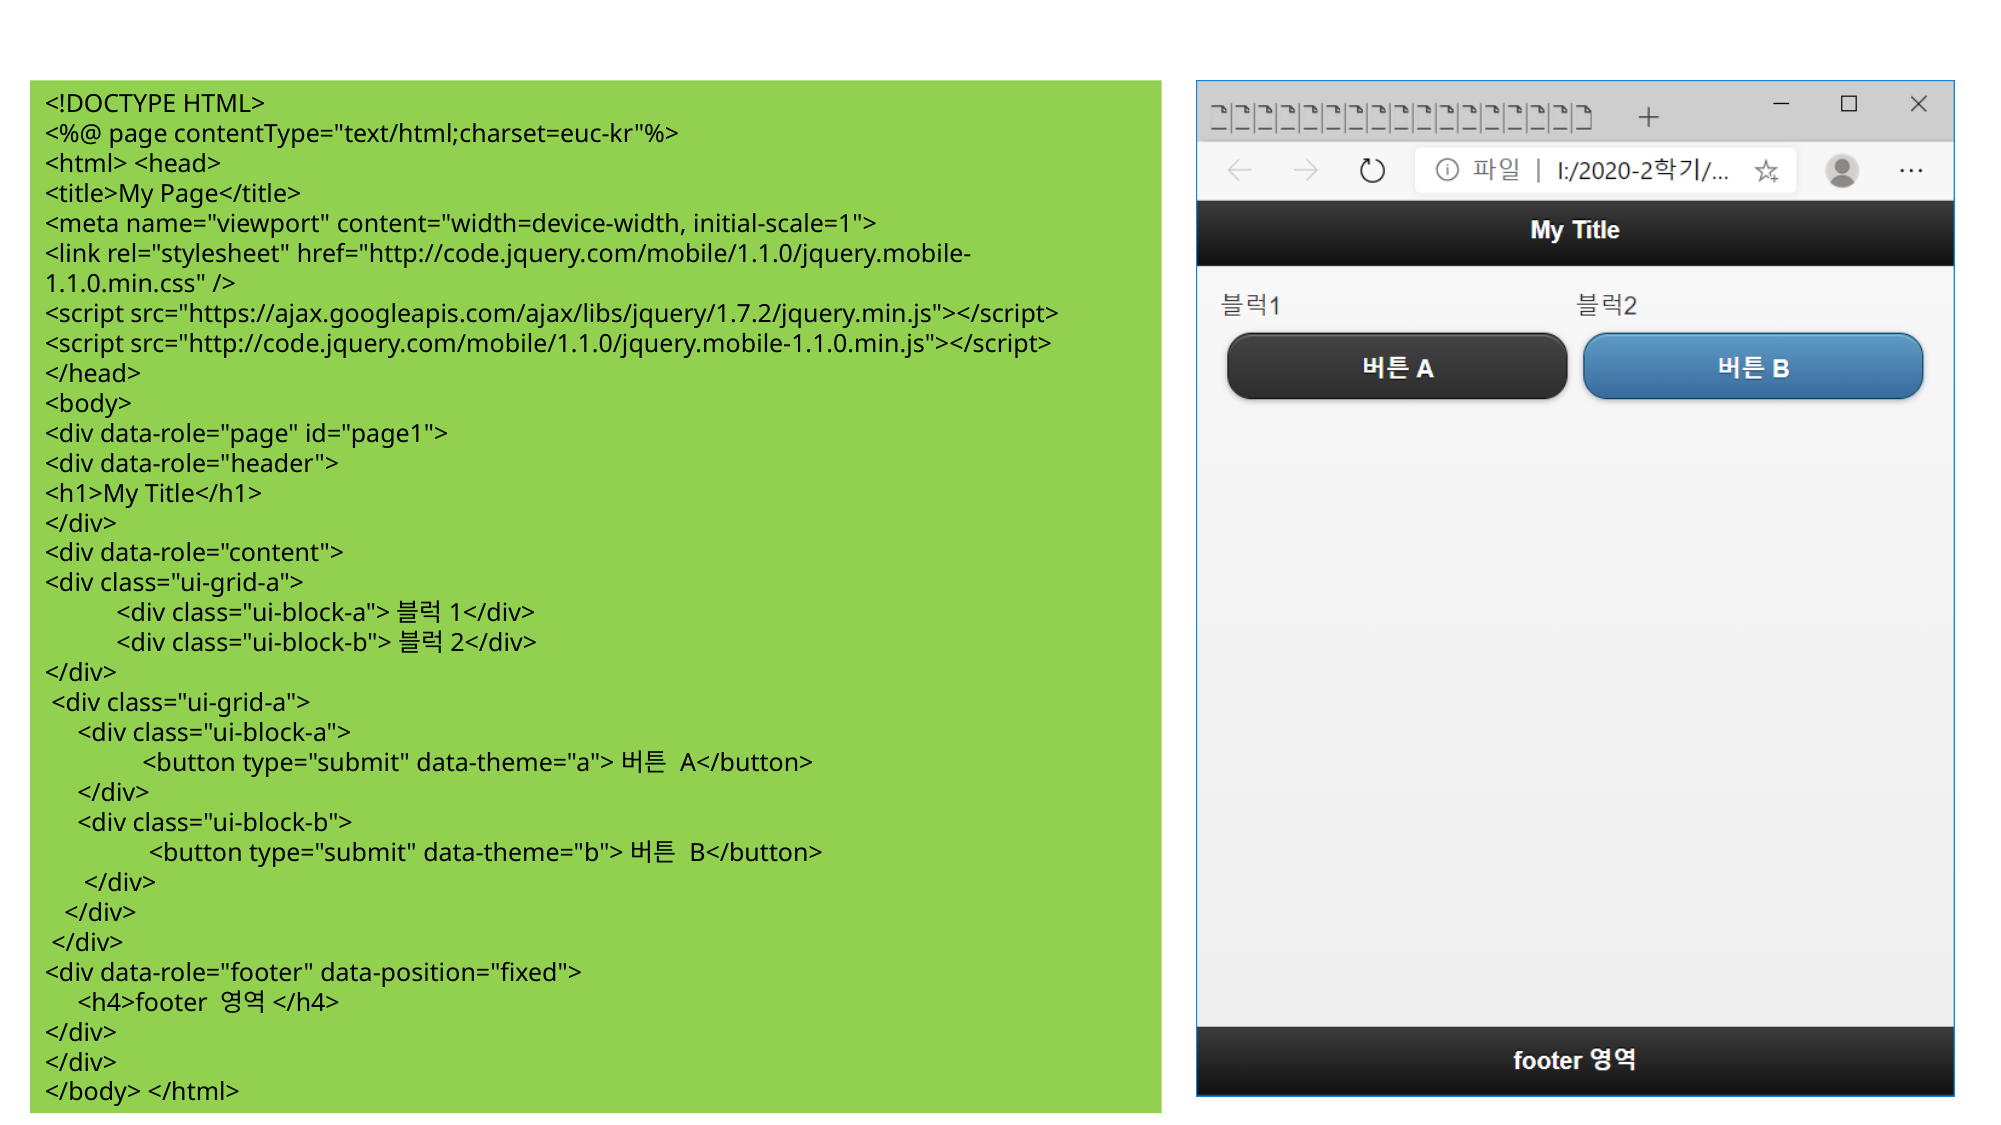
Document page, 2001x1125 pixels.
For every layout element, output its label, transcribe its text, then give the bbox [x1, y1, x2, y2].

text_box <!DOCTYPE HTML> <%@ page contentType="text/html;charset=euc-kr"%> <html> <head> <title>My Page</title> <meta name="viewport" content="width=device-width, initial-scale=1"> <link rel="stylesheet" href="http://code.jquery.com/mobile/1.1.0/jquery.mobile-1.1.0.min.css" /> <script src="https://ajax.googleapis.com/ajax/libs/jquery/1.7.2/jquery.min.js"></script> <script src="http://code.jquery.com/mobile/1.1.0/jquery.mobile-1.1.0.min.js"></script> </head> <body> <div data-role="page" id="page1"> <div data-role="header"> <h1>My Title</h1> </div> <div data-role="content"> <div class="ui-grid-a"> <div class="ui-block-a">블럭1</div> <div class="ui-block-b">블럭2</div> </div> <div class="ui-grid-a"> <div class="ui-block-a"> <button type="submit" data-theme="a">버튼 A</button> </div> <div class="ui-block-b"> <button type="submit" data-theme="b">버튼 B</button> </div> </div> </div> <div data-role="footer" data-position="fixed"> <h4>footer 영역</h4> </div> </div> </body> </html> [30, 80, 1162, 1114]
picture [1196, 80, 1955, 1097]
